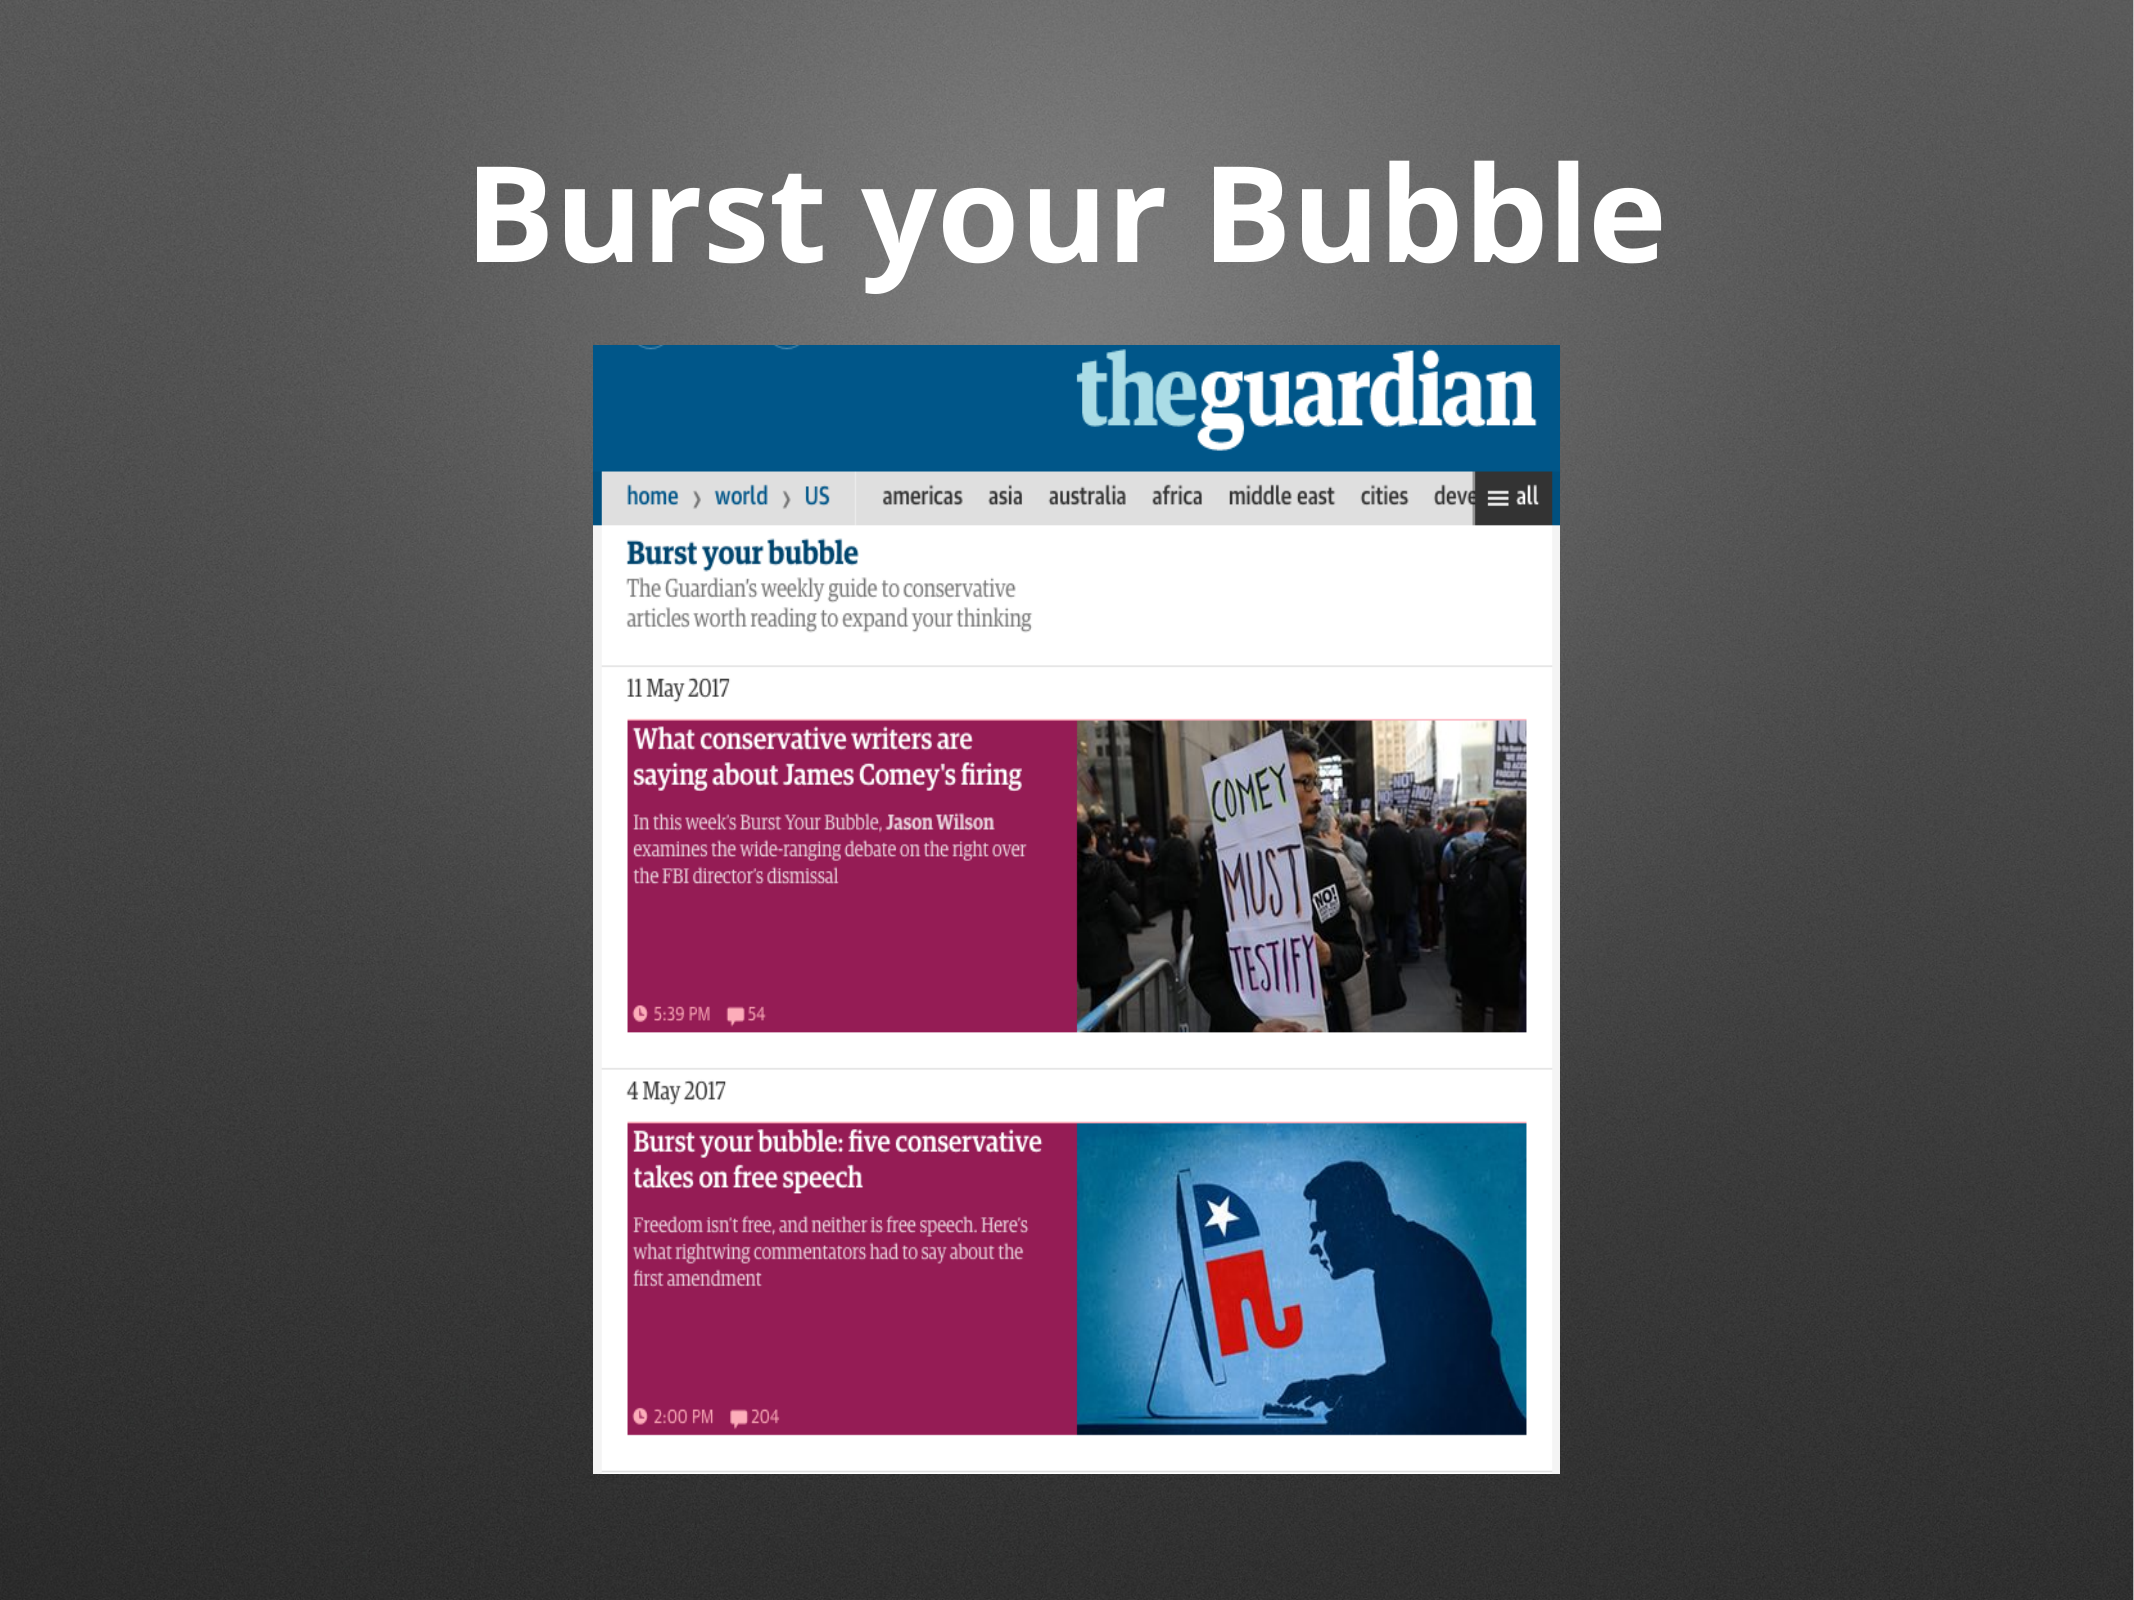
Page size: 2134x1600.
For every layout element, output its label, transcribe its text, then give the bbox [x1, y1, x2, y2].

title Burst your Bubble [124, 32, 2009, 386]
picture [0, 0, 2134, 1600]
